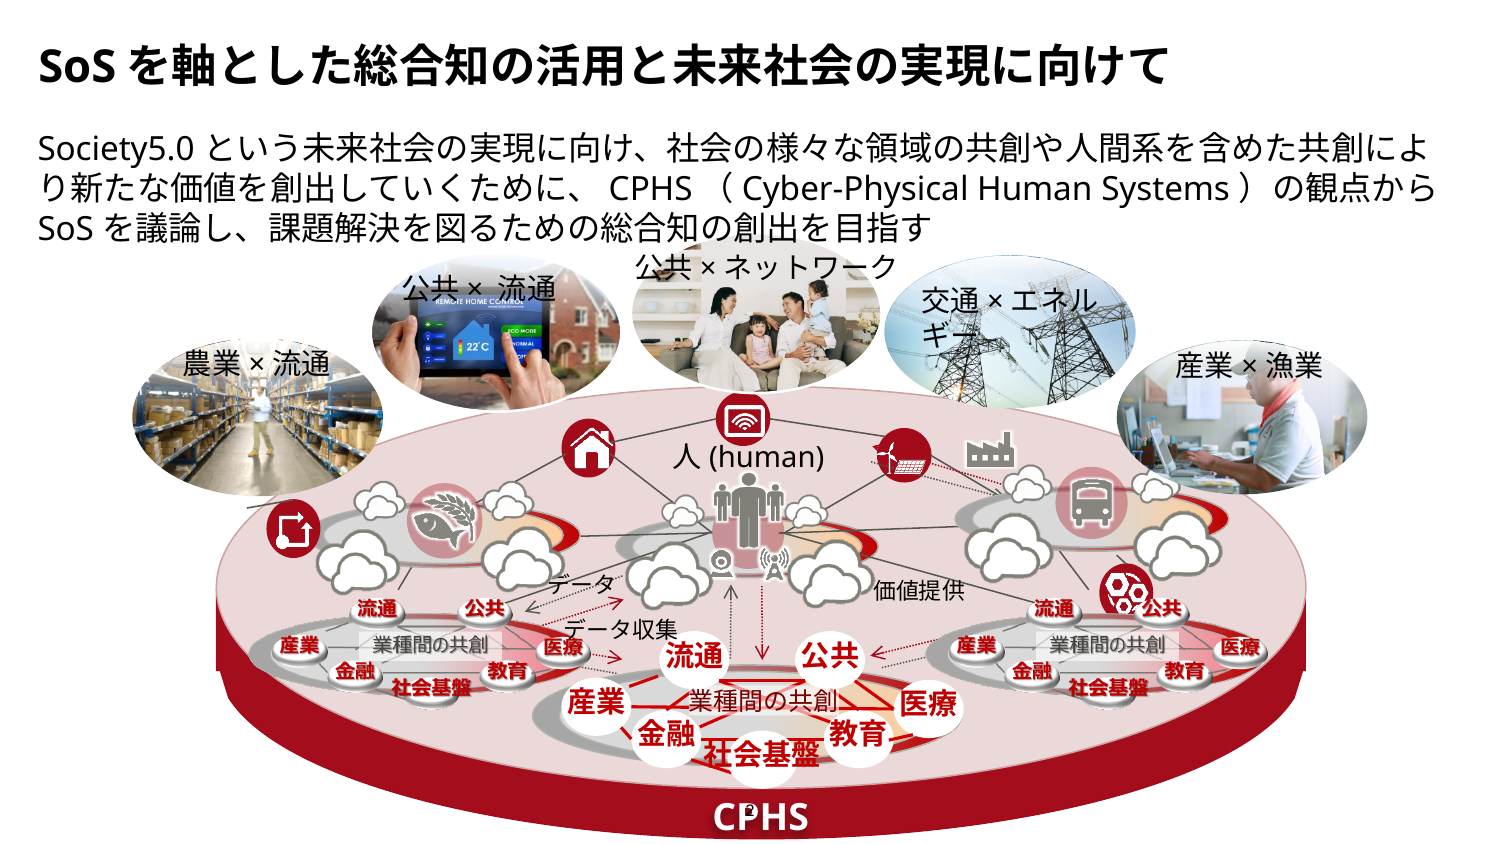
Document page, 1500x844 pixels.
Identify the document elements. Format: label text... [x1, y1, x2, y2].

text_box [132, 233, 1368, 844]
picture [698, 466, 800, 554]
title SoSを軸とした総合知の活用と未来社会の実現に向けて [38, 5, 1279, 113]
text_box Society5.0という未来社会の実現に向け、社会の様々な領域の共創や人間系を含めた共創により新たな価値を創出していくために、CPHS（Cyber-Physical Human Systems）の観点からSoSを議論し、課題解決を図るための総合知の創出を目指す [22, 119, 1464, 255]
